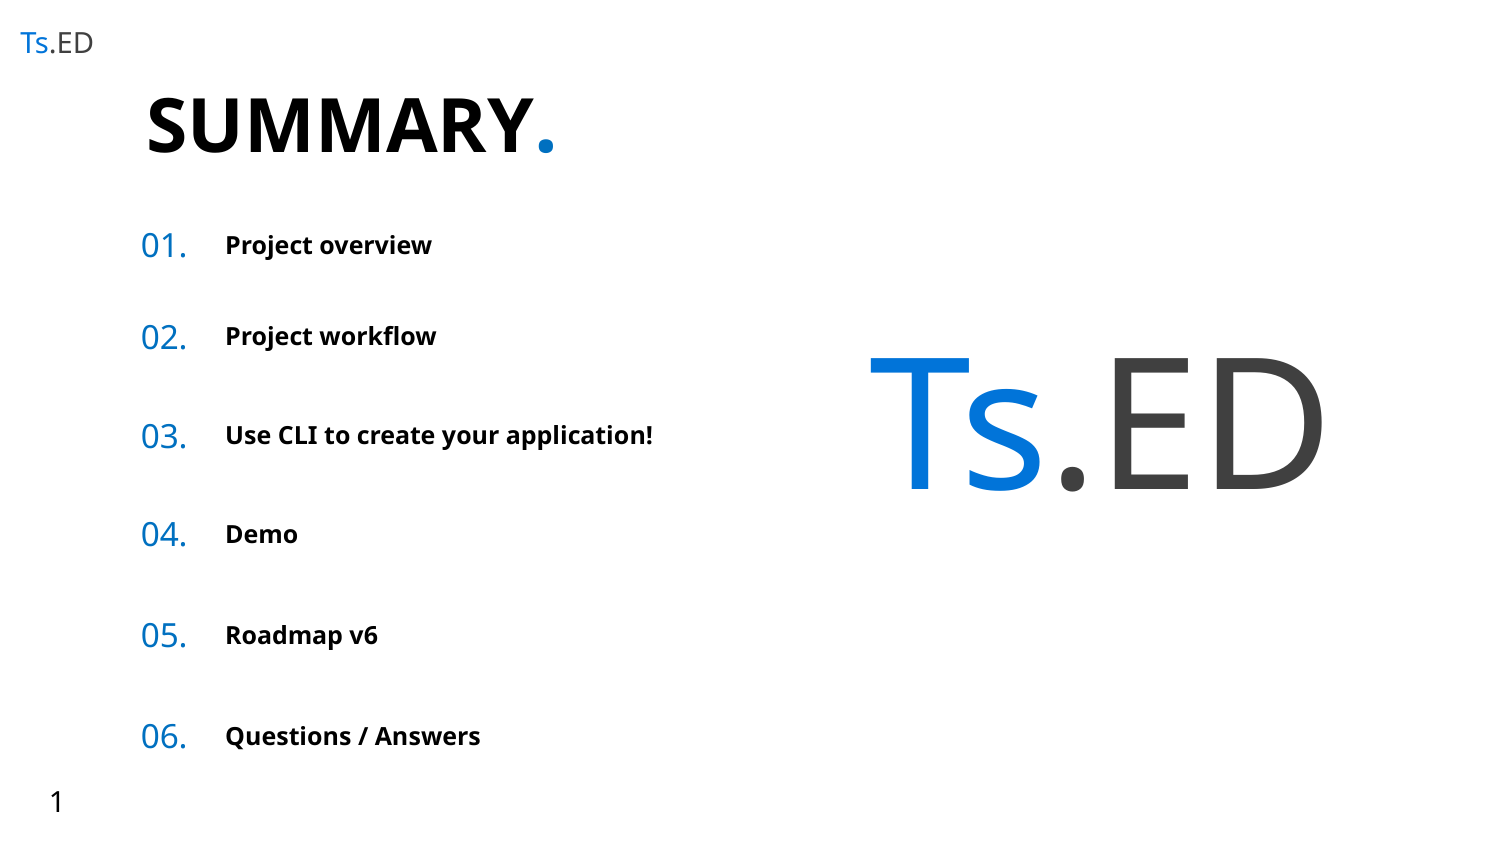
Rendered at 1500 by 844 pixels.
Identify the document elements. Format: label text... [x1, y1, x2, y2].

text_box Project workflow [217, 297, 724, 375]
text_box Roadmap v6 [217, 595, 724, 673]
text_box 01. [125, 205, 217, 283]
text_box 03. [125, 396, 217, 474]
text_box 05. [125, 595, 217, 673]
text_box SUMMARY. [131, 71, 724, 166]
text_box 02. [125, 297, 217, 375]
text_box Demo [217, 495, 724, 573]
text_box Questions / Answers [217, 696, 724, 774]
text_box Project overview [217, 205, 724, 283]
text_box Ts.ED [855, 298, 1349, 534]
text_box 04. [125, 495, 217, 573]
text_box 06. [125, 696, 217, 774]
text_box Use CLI to create your application! [217, 396, 724, 474]
slide_number 1 [0, 763, 115, 844]
